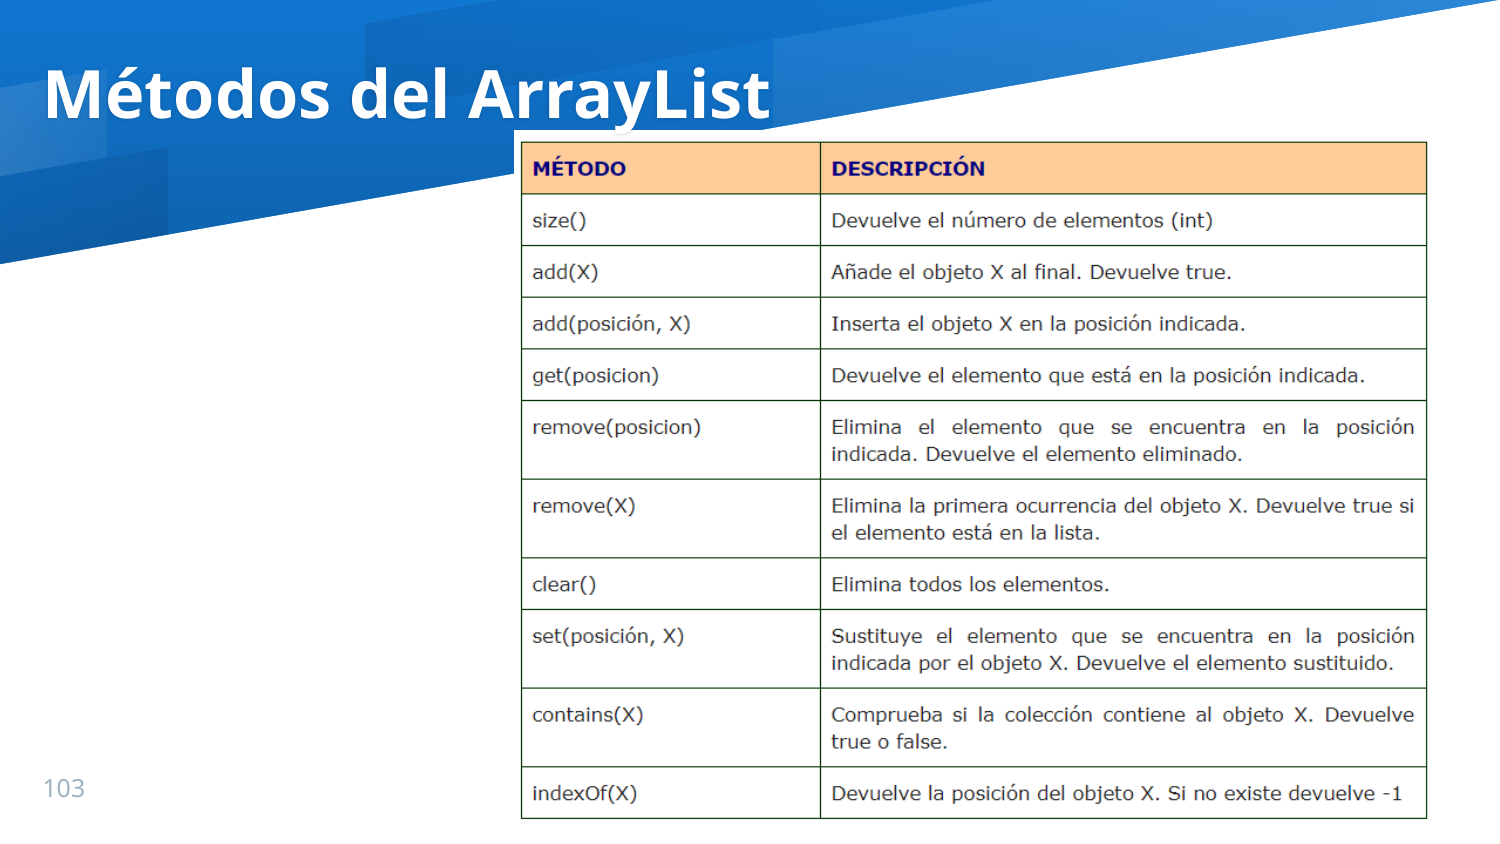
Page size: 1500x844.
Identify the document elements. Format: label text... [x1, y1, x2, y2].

picture [513, 130, 1439, 832]
title Métodos del ArrayList [42, 10, 1101, 173]
slide_number 103 [42, 766, 122, 807]
